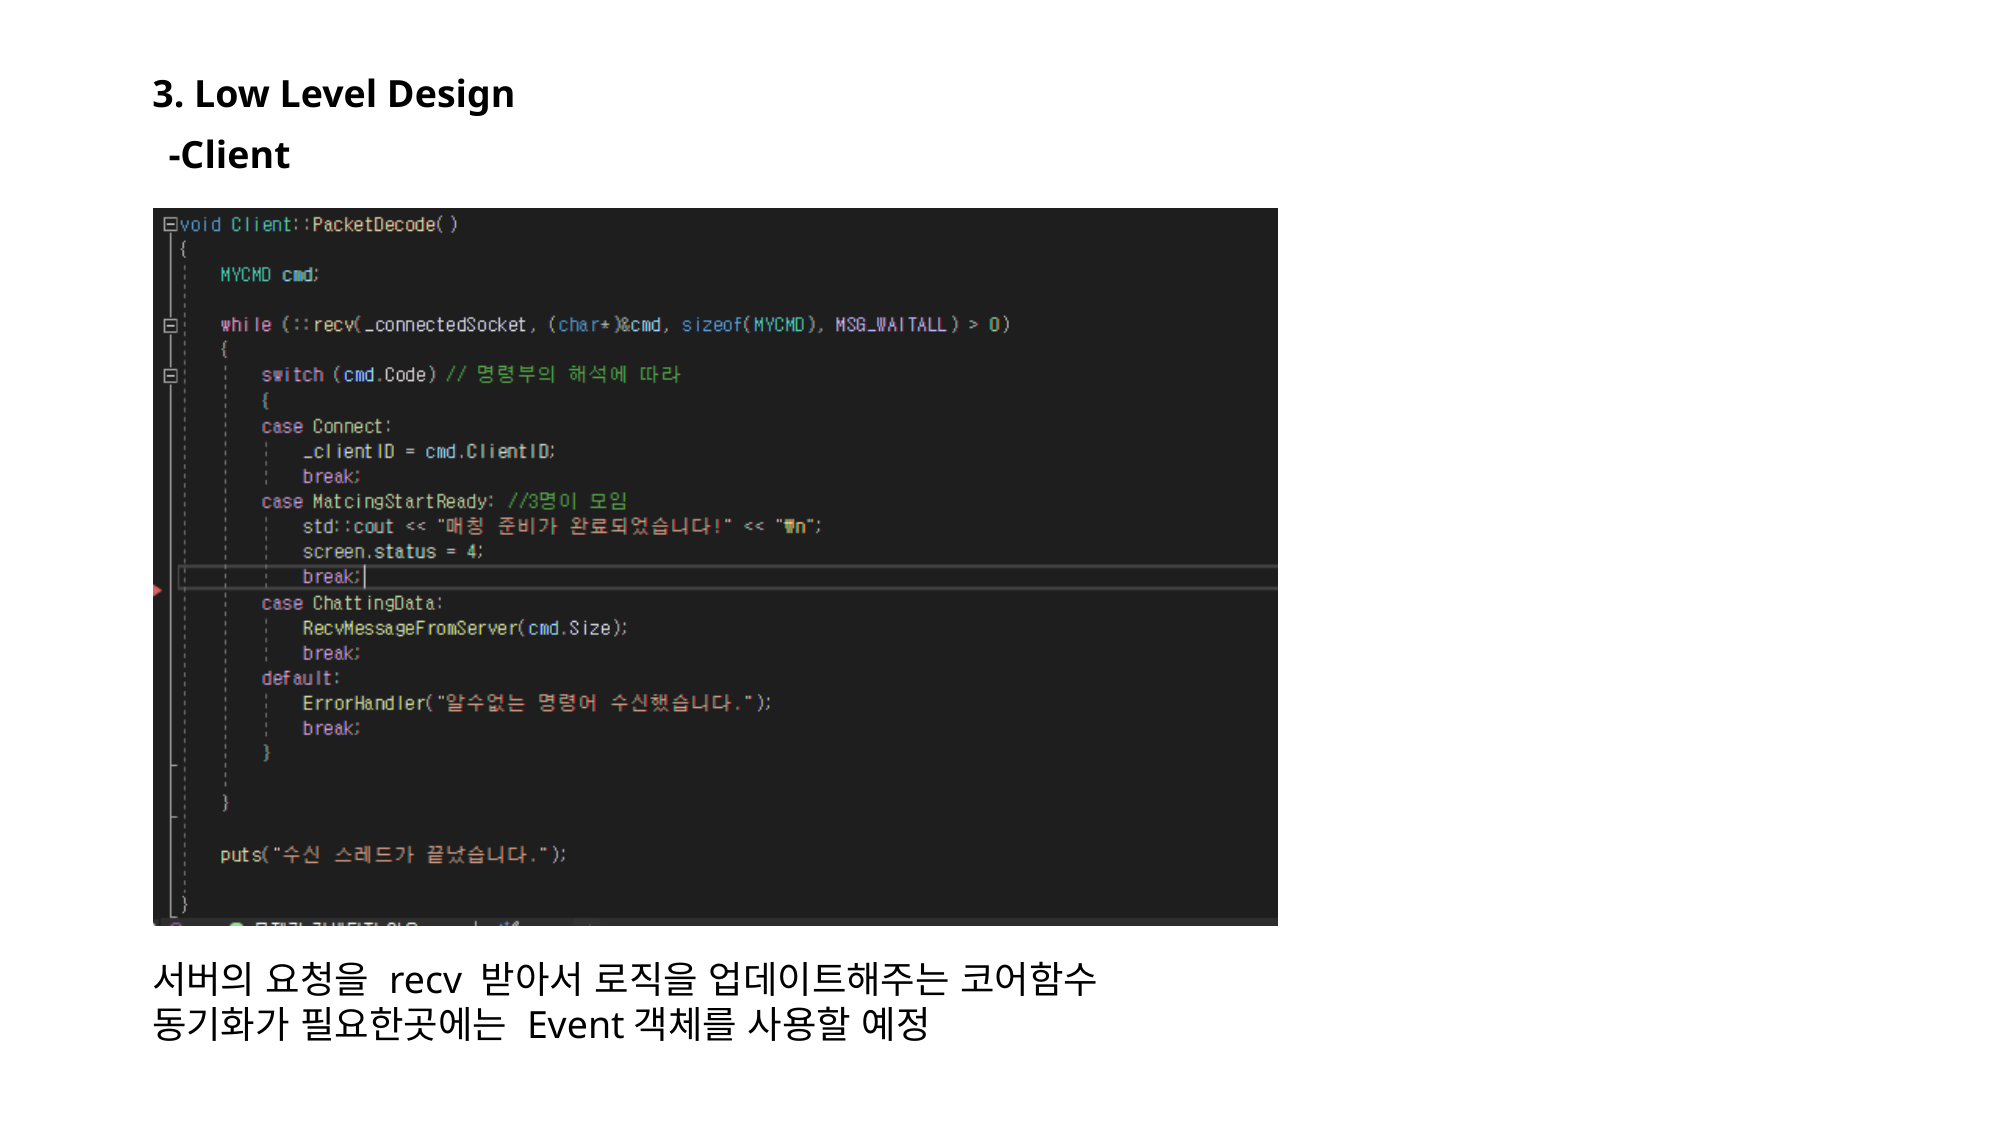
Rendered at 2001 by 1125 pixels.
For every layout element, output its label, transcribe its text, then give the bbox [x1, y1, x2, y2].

text_box 3. Low Level Design [137, 62, 1138, 123]
text_box -Client [153, 124, 1154, 184]
text_box 서버의 요청을 recv 받아서 로직을 업데이트해주는 코어함수 동기화가 필요한곳에는 Event객체를 사용할 예정 [137, 948, 1861, 1054]
picture [153, 207, 1278, 926]
